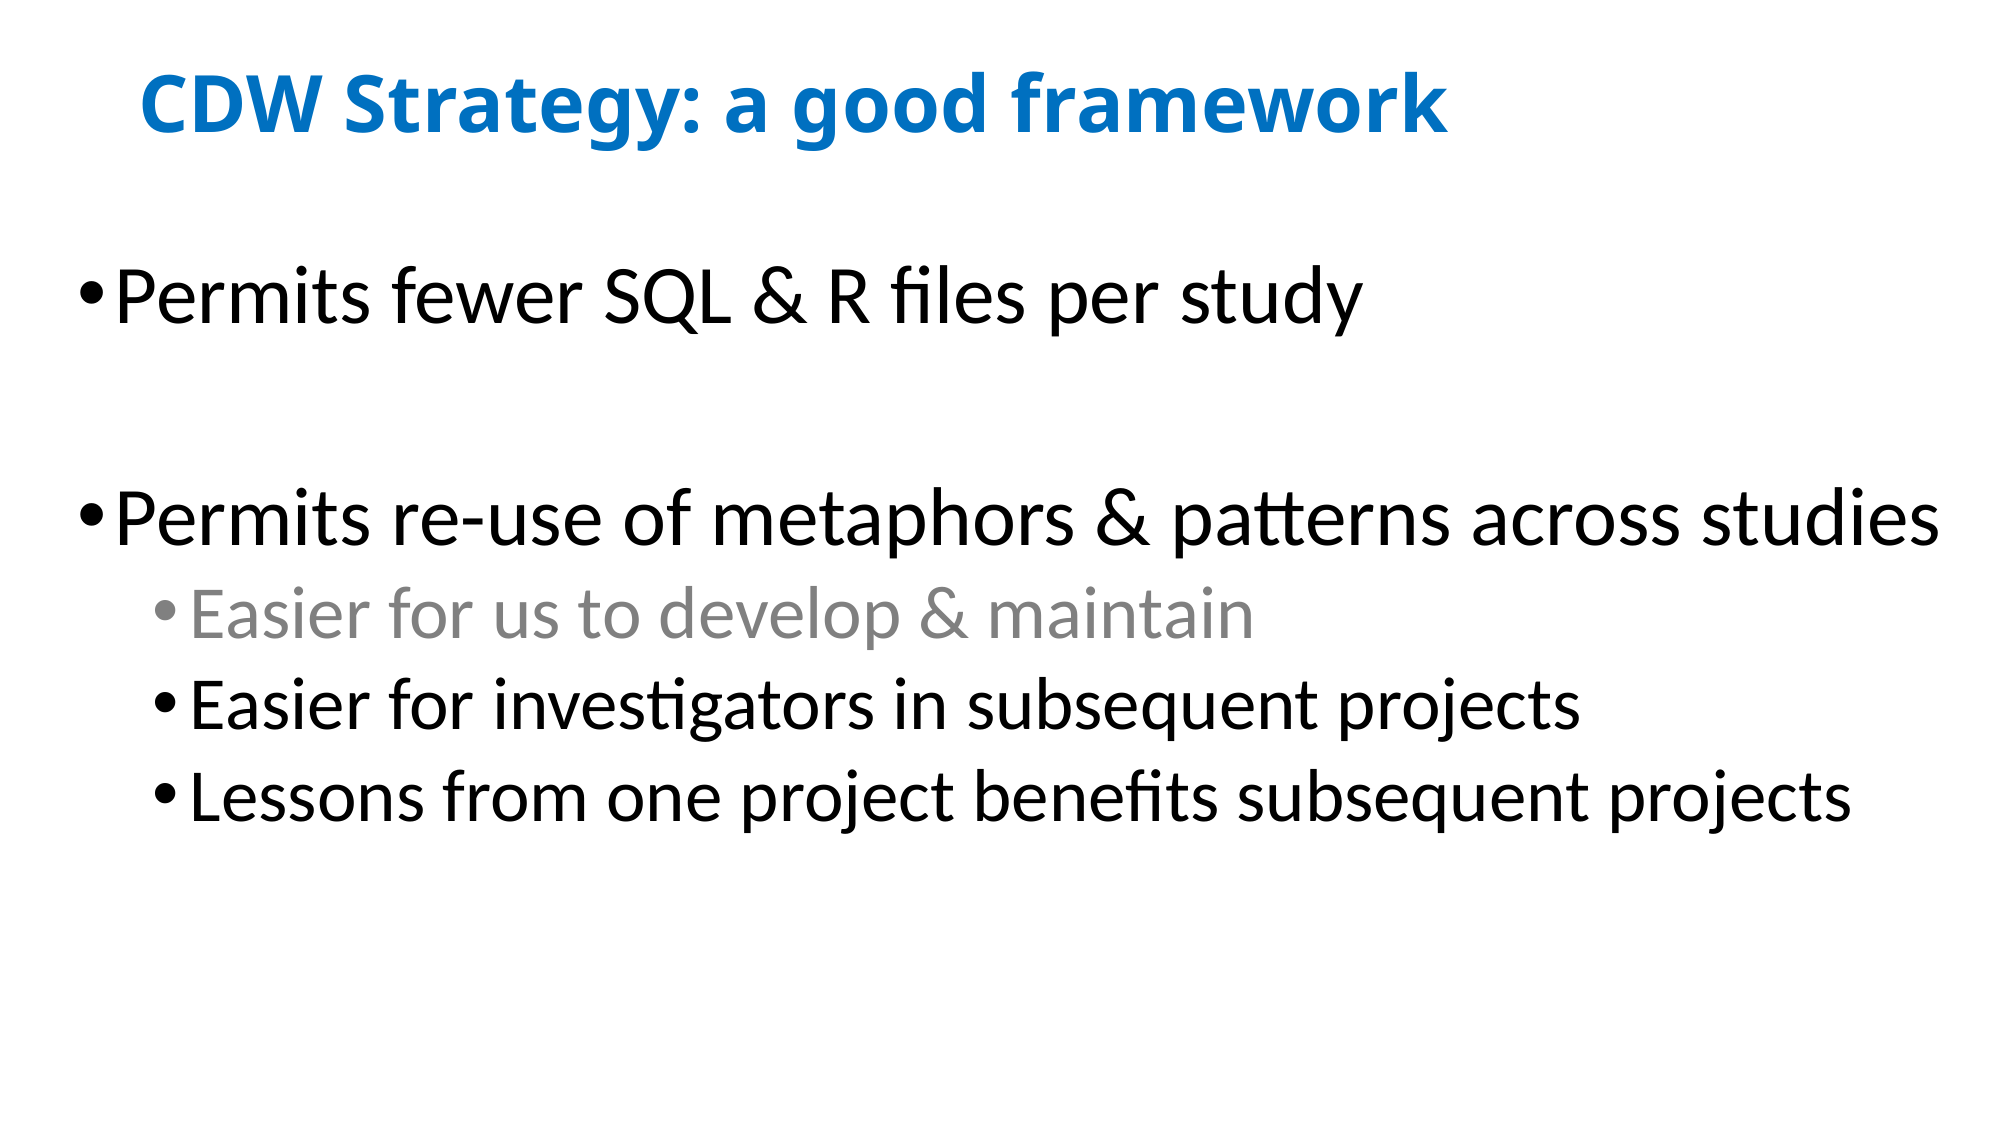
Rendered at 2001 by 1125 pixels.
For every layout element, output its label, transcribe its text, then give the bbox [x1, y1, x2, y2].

title CDW Strategy: a good framework [123, 30, 1849, 182]
list Permits fewer SQL & R files per study Permits re-use of metaphors & patterns across studies Easier for us to develop & maintain Easier for investigators in subsequent projects Lessons from one project benefits subsequent projects [62, 244, 1970, 1059]
